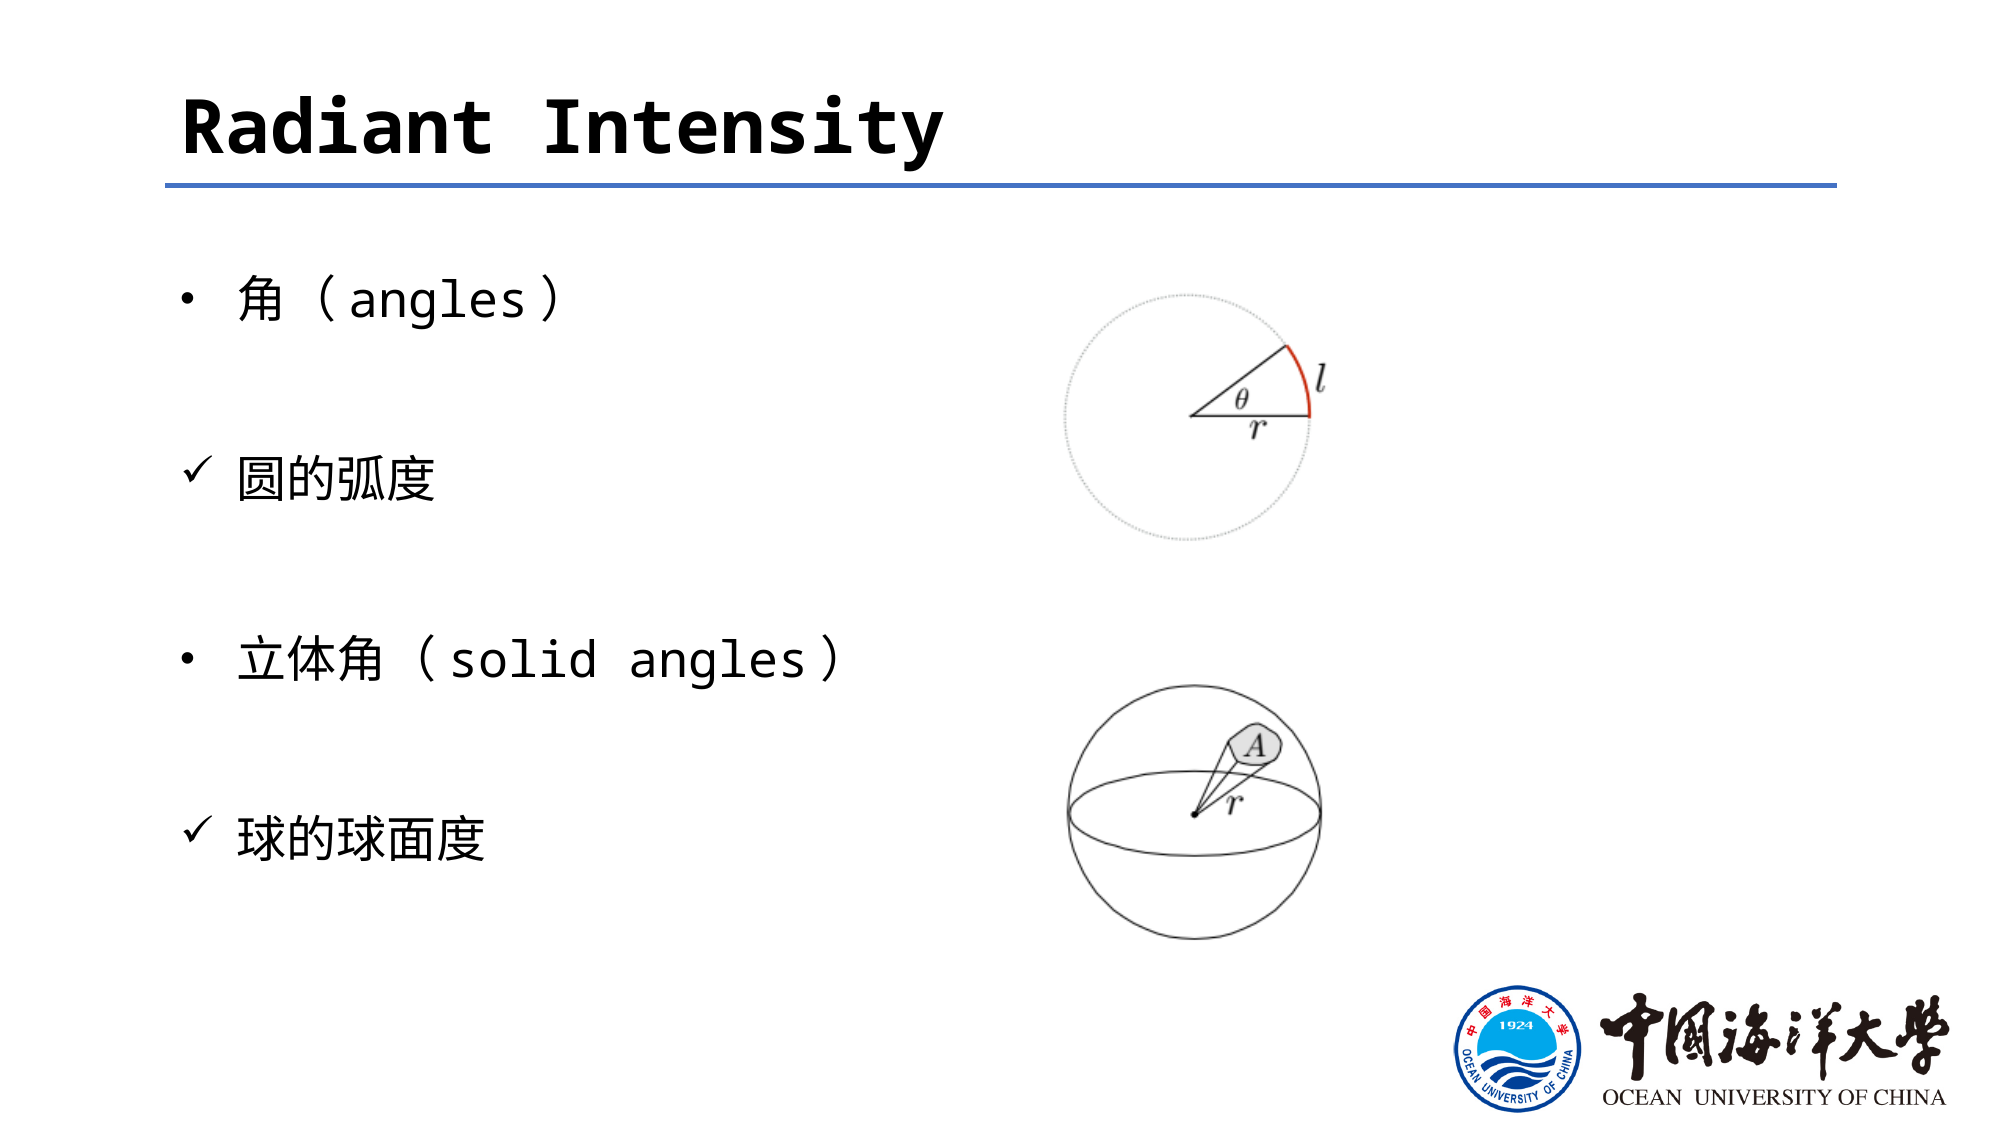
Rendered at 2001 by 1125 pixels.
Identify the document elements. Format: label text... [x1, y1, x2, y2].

text_box Radiant Intensity [165, 71, 1458, 176]
picture [1414, 977, 2000, 1125]
picture [1041, 669, 1341, 962]
picture [1040, 284, 1341, 563]
